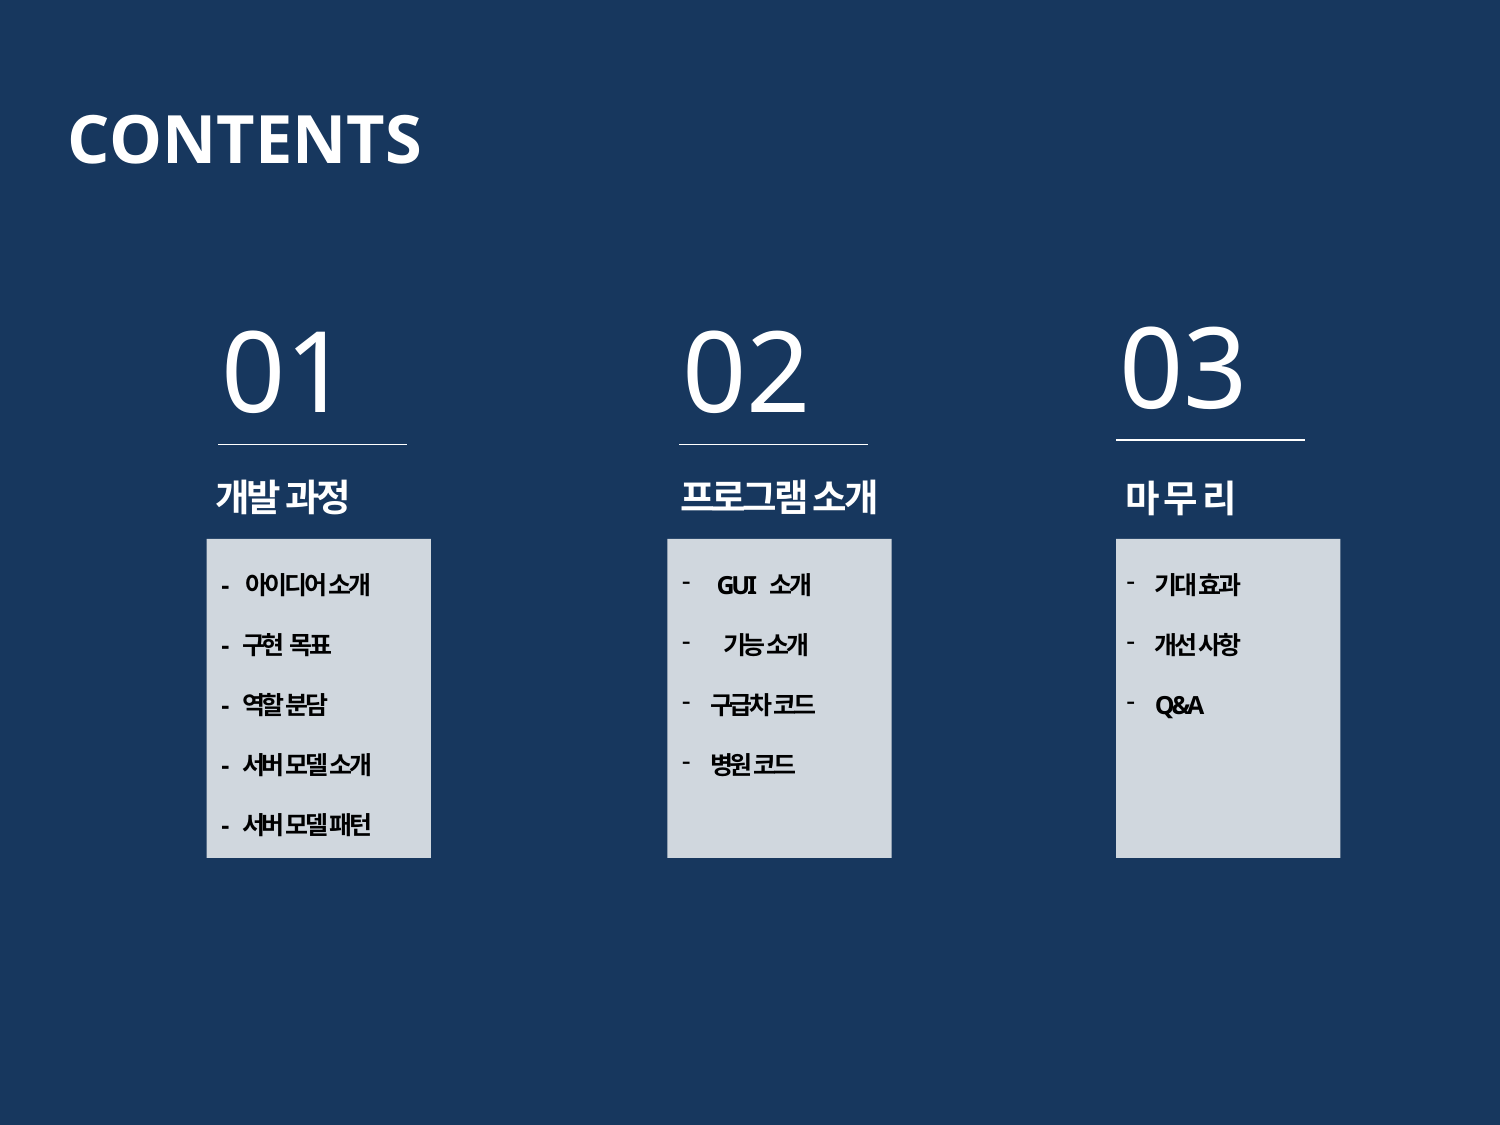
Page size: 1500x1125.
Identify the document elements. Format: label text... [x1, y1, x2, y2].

text_box 01 [206, 292, 408, 443]
text_box 기대 효과 개선 사항 Q&A [1111, 562, 1337, 727]
text_box 프로그램 소개 [643, 466, 916, 527]
text_box [1114, 537, 1343, 860]
text_box 03 [1104, 288, 1306, 439]
text_box CONTENTS [53, 89, 786, 185]
text_box [204, 537, 433, 860]
text_box GUI 소개 기능 소개 구급차 코드 병원 코드 [667, 562, 892, 847]
text_box 02 [667, 292, 868, 443]
text_box 개발 과정 [171, 466, 396, 527]
text_box [665, 537, 894, 860]
text_box 마 무 리 [1045, 467, 1317, 528]
text_box - 아이디어 소개 - 구현 목표 - 역할 분담 - 서버 모델 소개 - 서버 모델 패턴 [206, 562, 431, 847]
